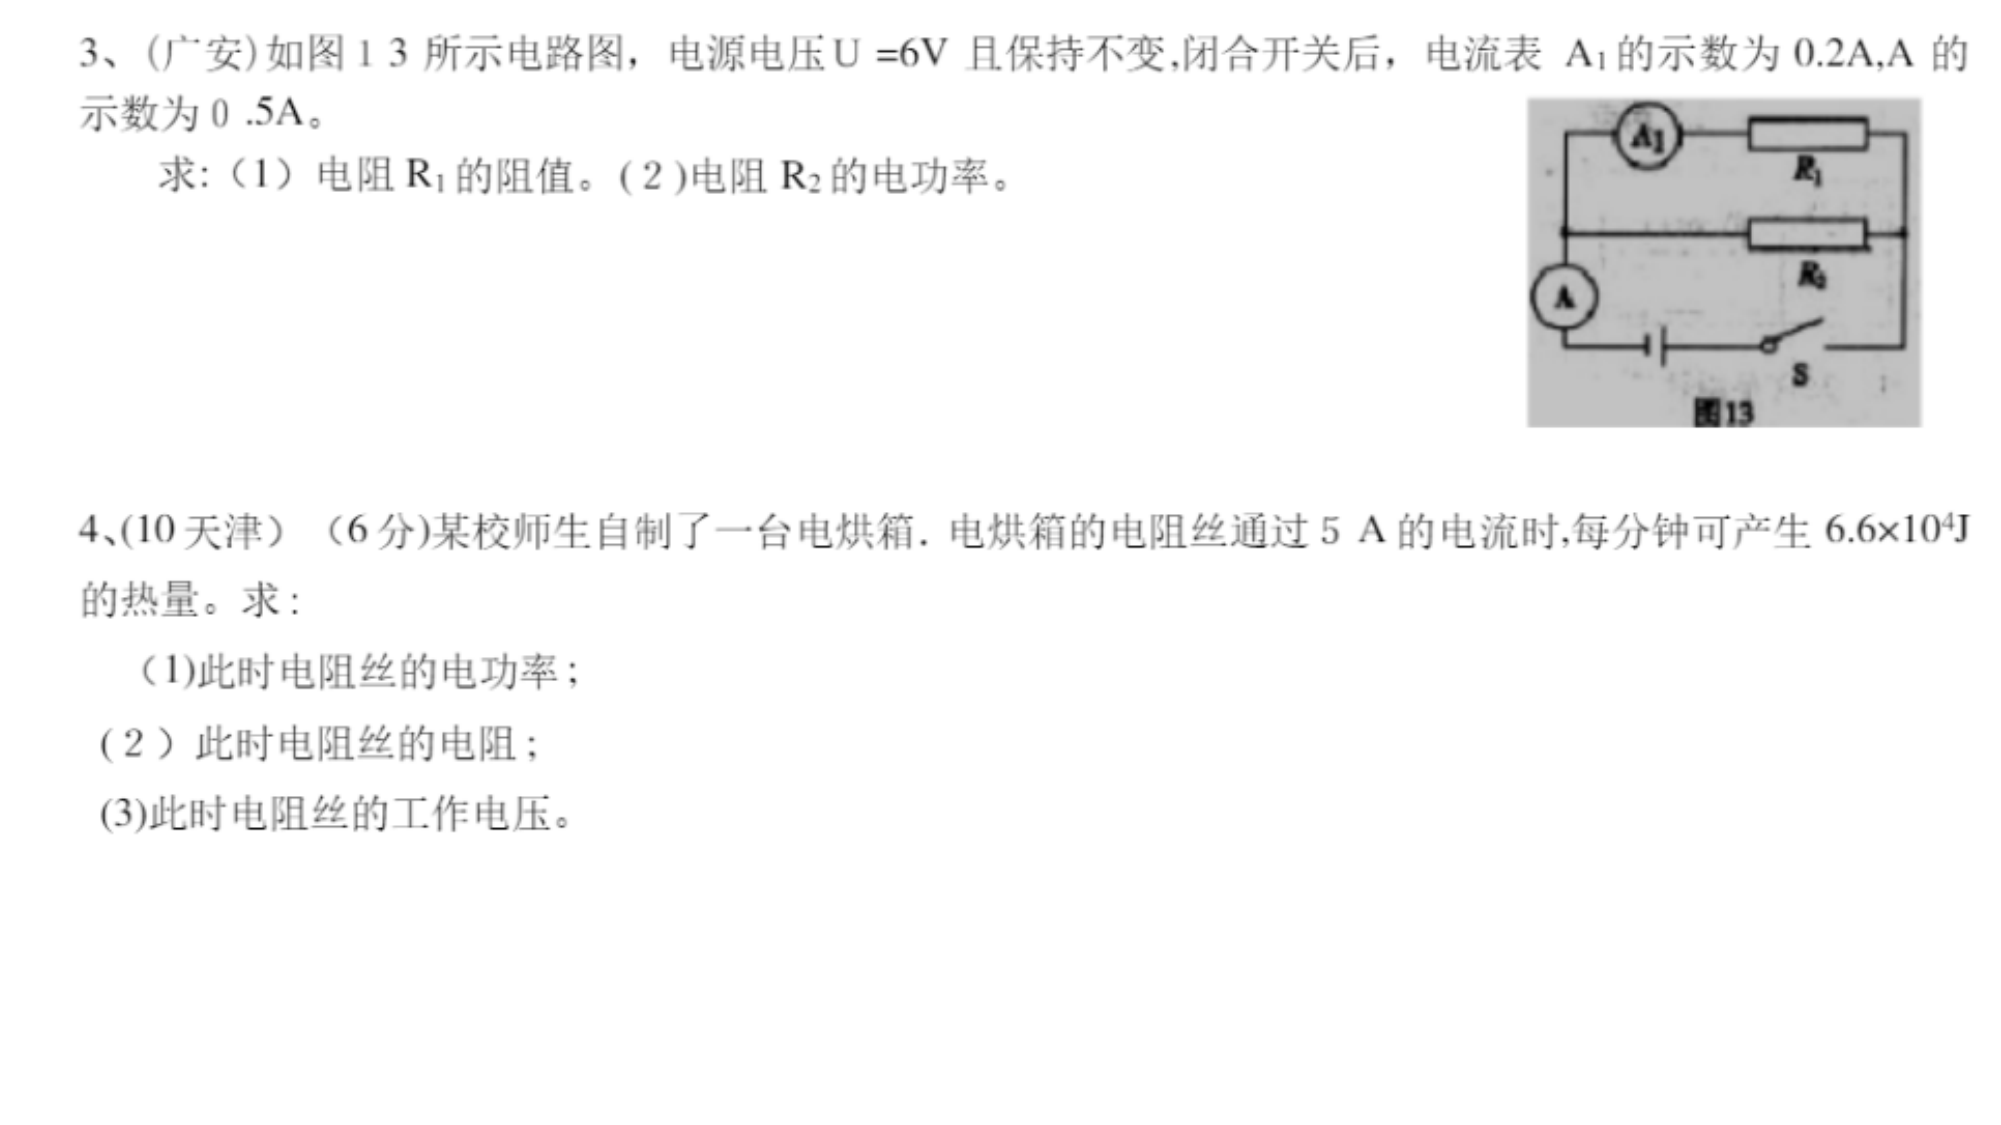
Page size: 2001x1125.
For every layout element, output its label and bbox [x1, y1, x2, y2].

picture [31, 0, 1986, 851]
